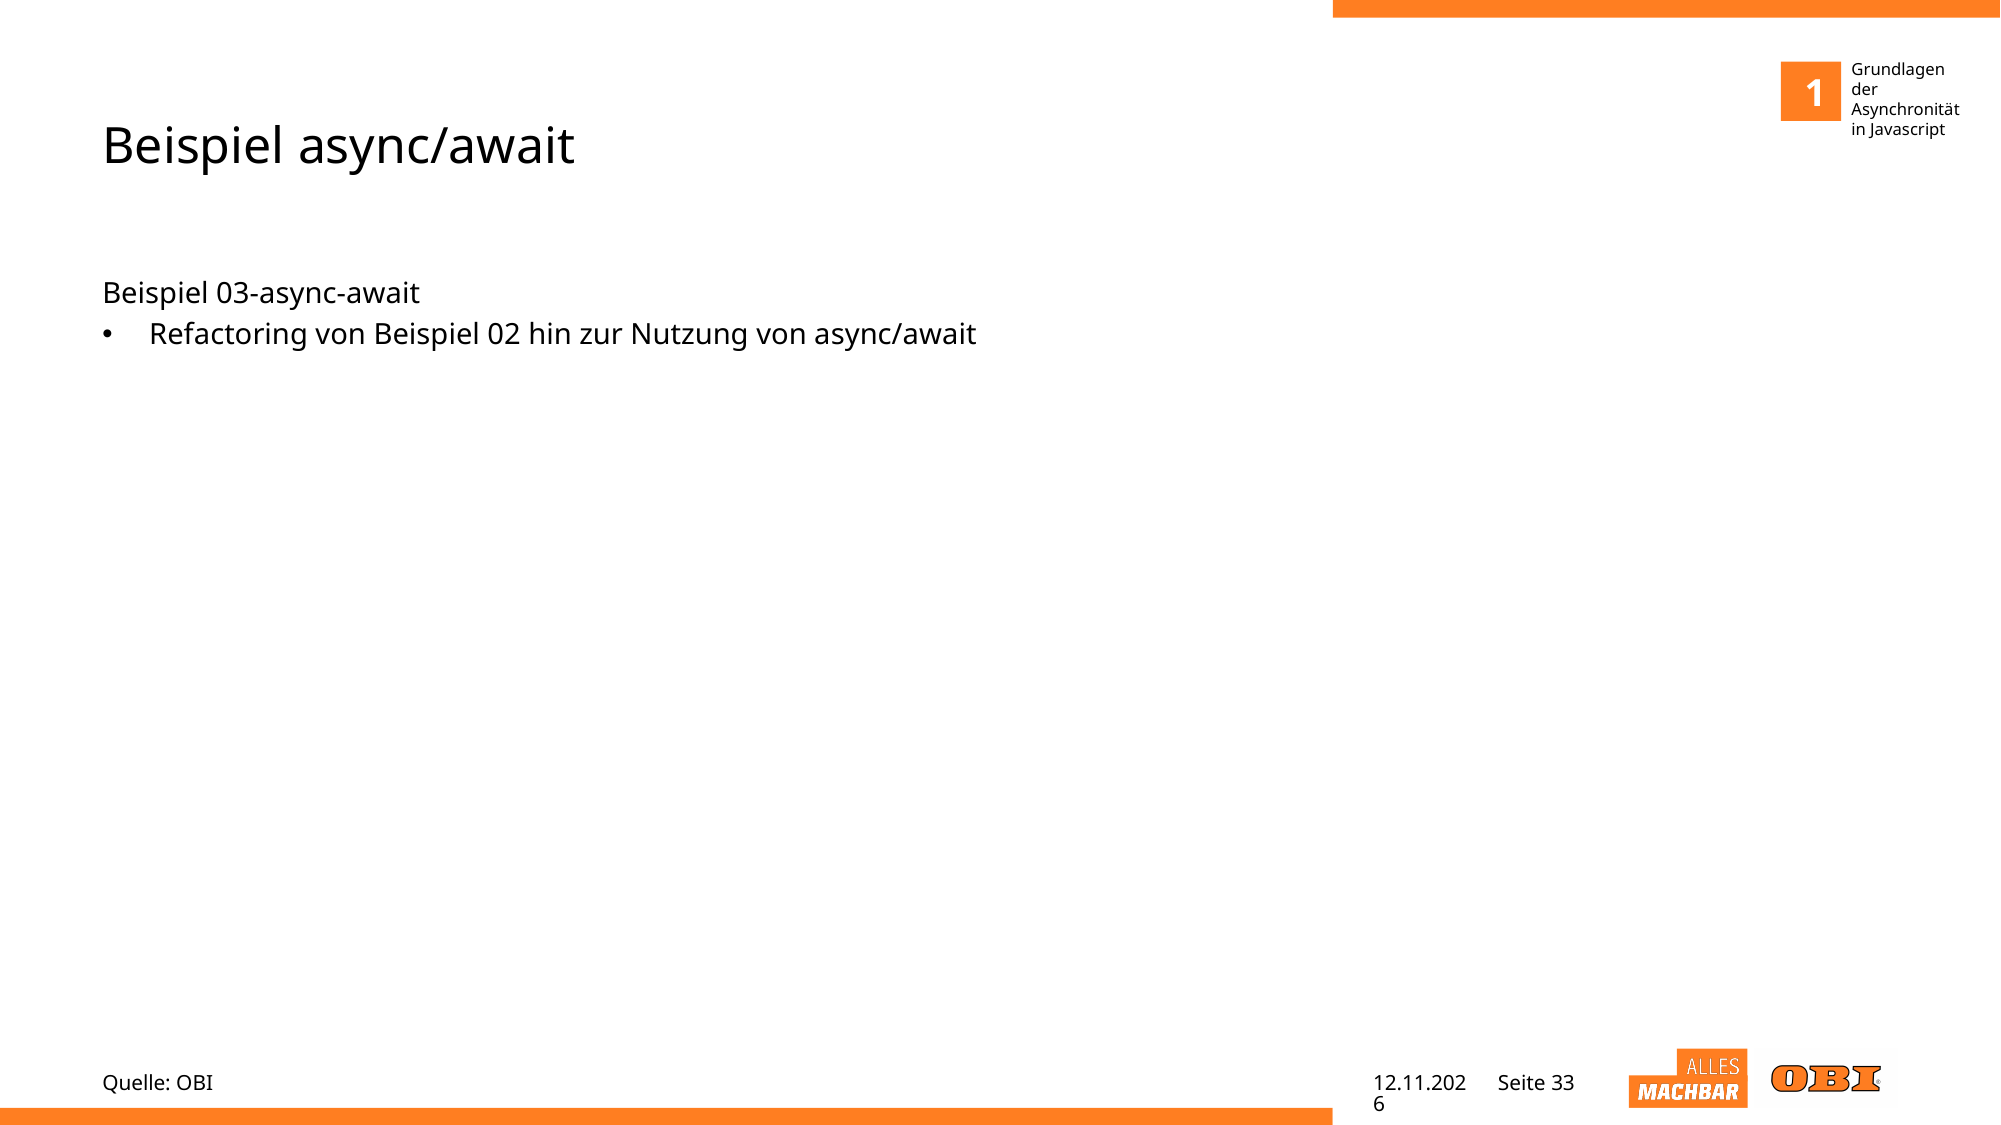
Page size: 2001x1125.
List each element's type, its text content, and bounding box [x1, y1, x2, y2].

picture [1754, 1048, 1898, 1107]
footer Quelle: OBI [102, 1071, 1271, 1097]
title Beispiel async/await [102, 112, 1880, 174]
text_box 1 [1780, 61, 1842, 122]
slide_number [1373, 1071, 1475, 1097]
text_box Beispiel 03-async-await Refactoring von Beispiel 02 hin zur Nutzung von async/await [102, 274, 1864, 392]
picture [1638, 1058, 1739, 1100]
text_box Grundlagen der Asynchronität in Javascript [1851, 58, 1976, 139]
slide_number Seite 33 [1497, 1071, 1588, 1097]
